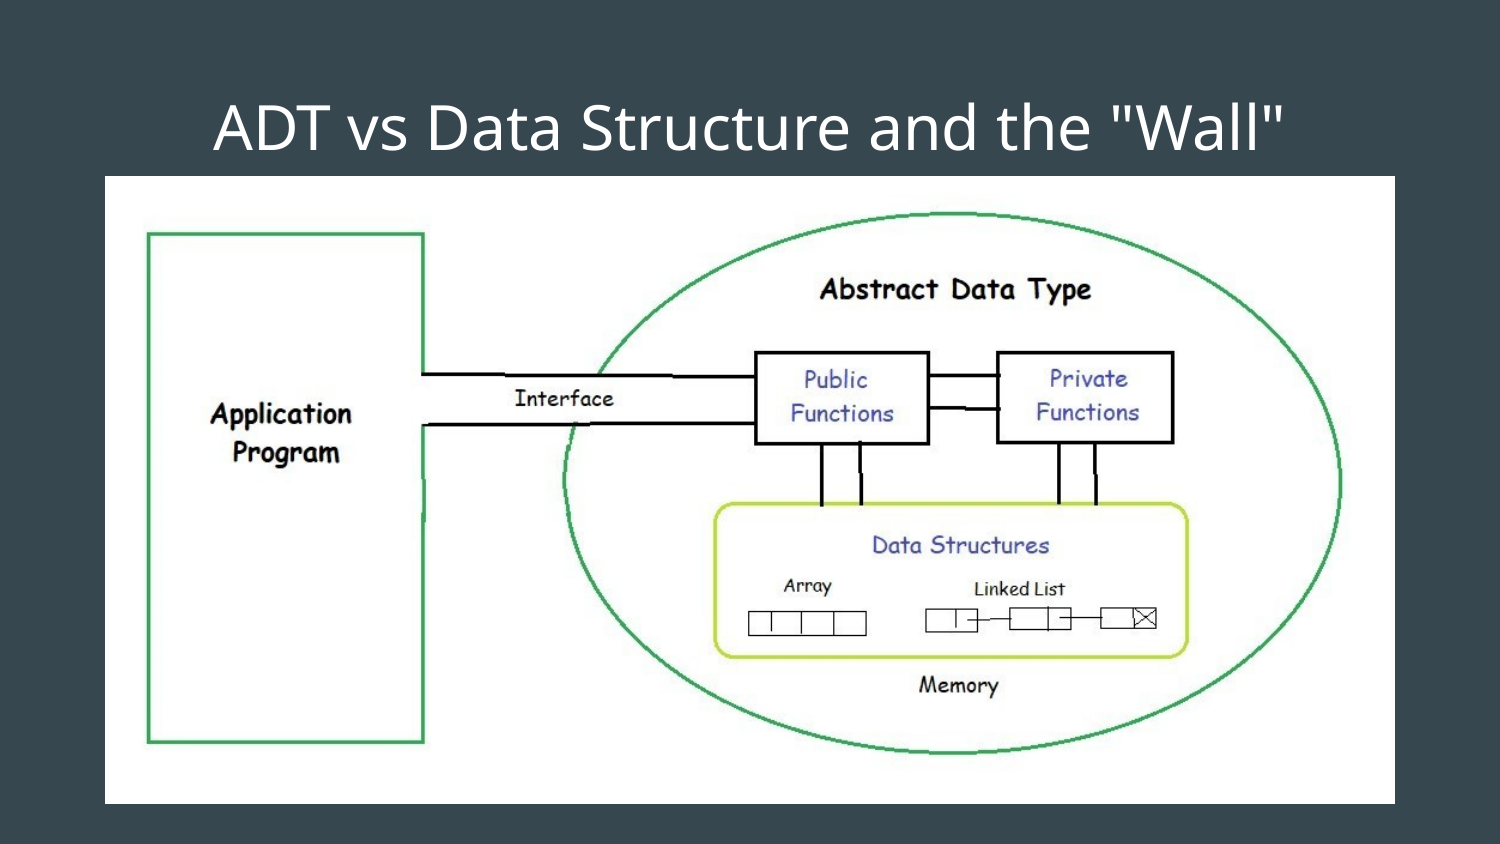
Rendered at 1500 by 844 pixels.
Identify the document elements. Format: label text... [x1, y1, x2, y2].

title ADT vs Data Structure and the "Wall" [51, 72, 1449, 167]
picture [105, 176, 1395, 804]
